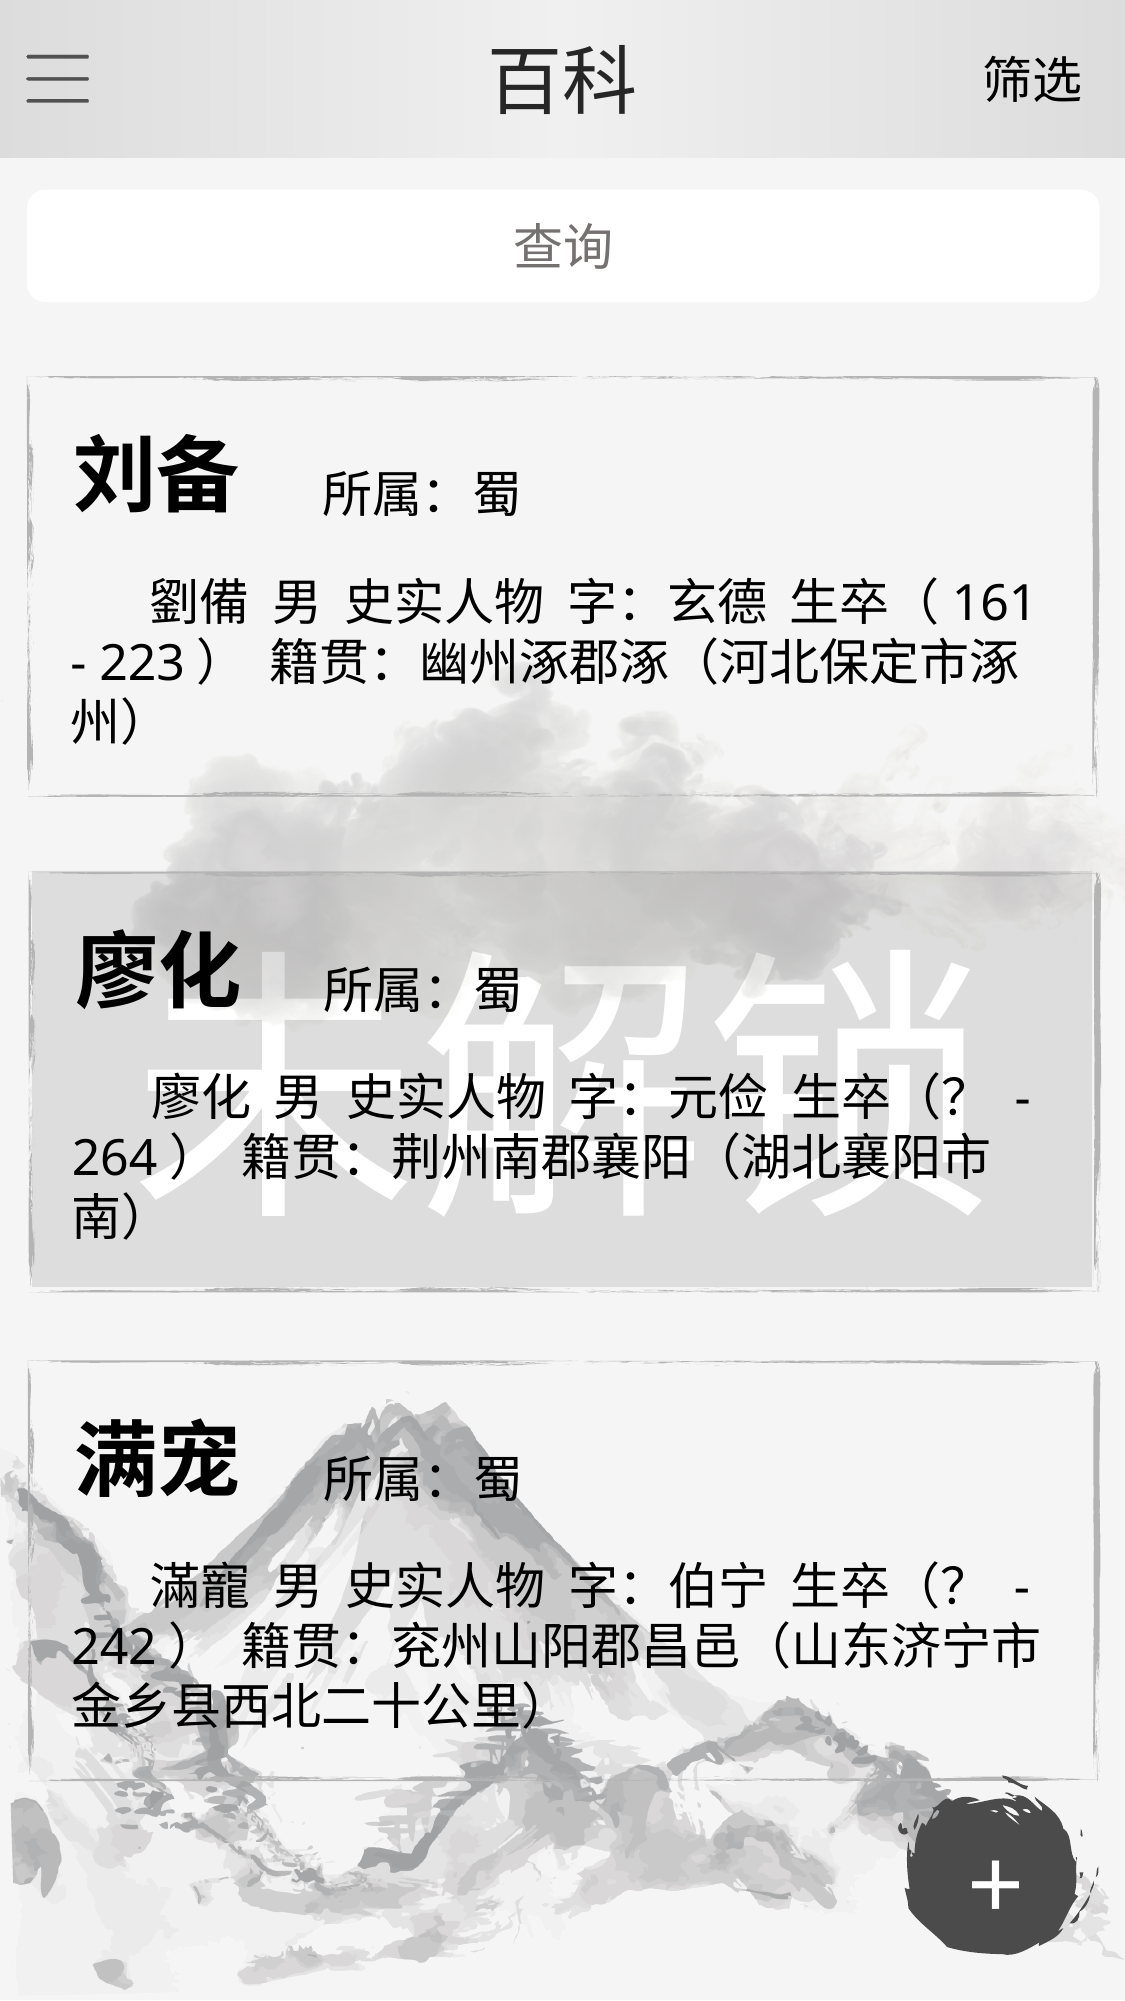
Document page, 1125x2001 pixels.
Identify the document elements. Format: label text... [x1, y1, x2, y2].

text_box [0, 0, 1125, 158]
text_box [0, 1390, 1125, 1997]
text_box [28, 871, 1102, 1294]
text_box [1069, 1880, 1094, 1924]
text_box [27, 1360, 1101, 1783]
text_box 查询 [25, 188, 1101, 304]
text_box [0, 631, 1125, 1239]
text_box [904, 1792, 1079, 1955]
text_box [898, 1822, 909, 1835]
text_box [1095, 1866, 1099, 1878]
text_box [1012, 1783, 1029, 1790]
text_box + [953, 1812, 1040, 1948]
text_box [26, 375, 1100, 799]
